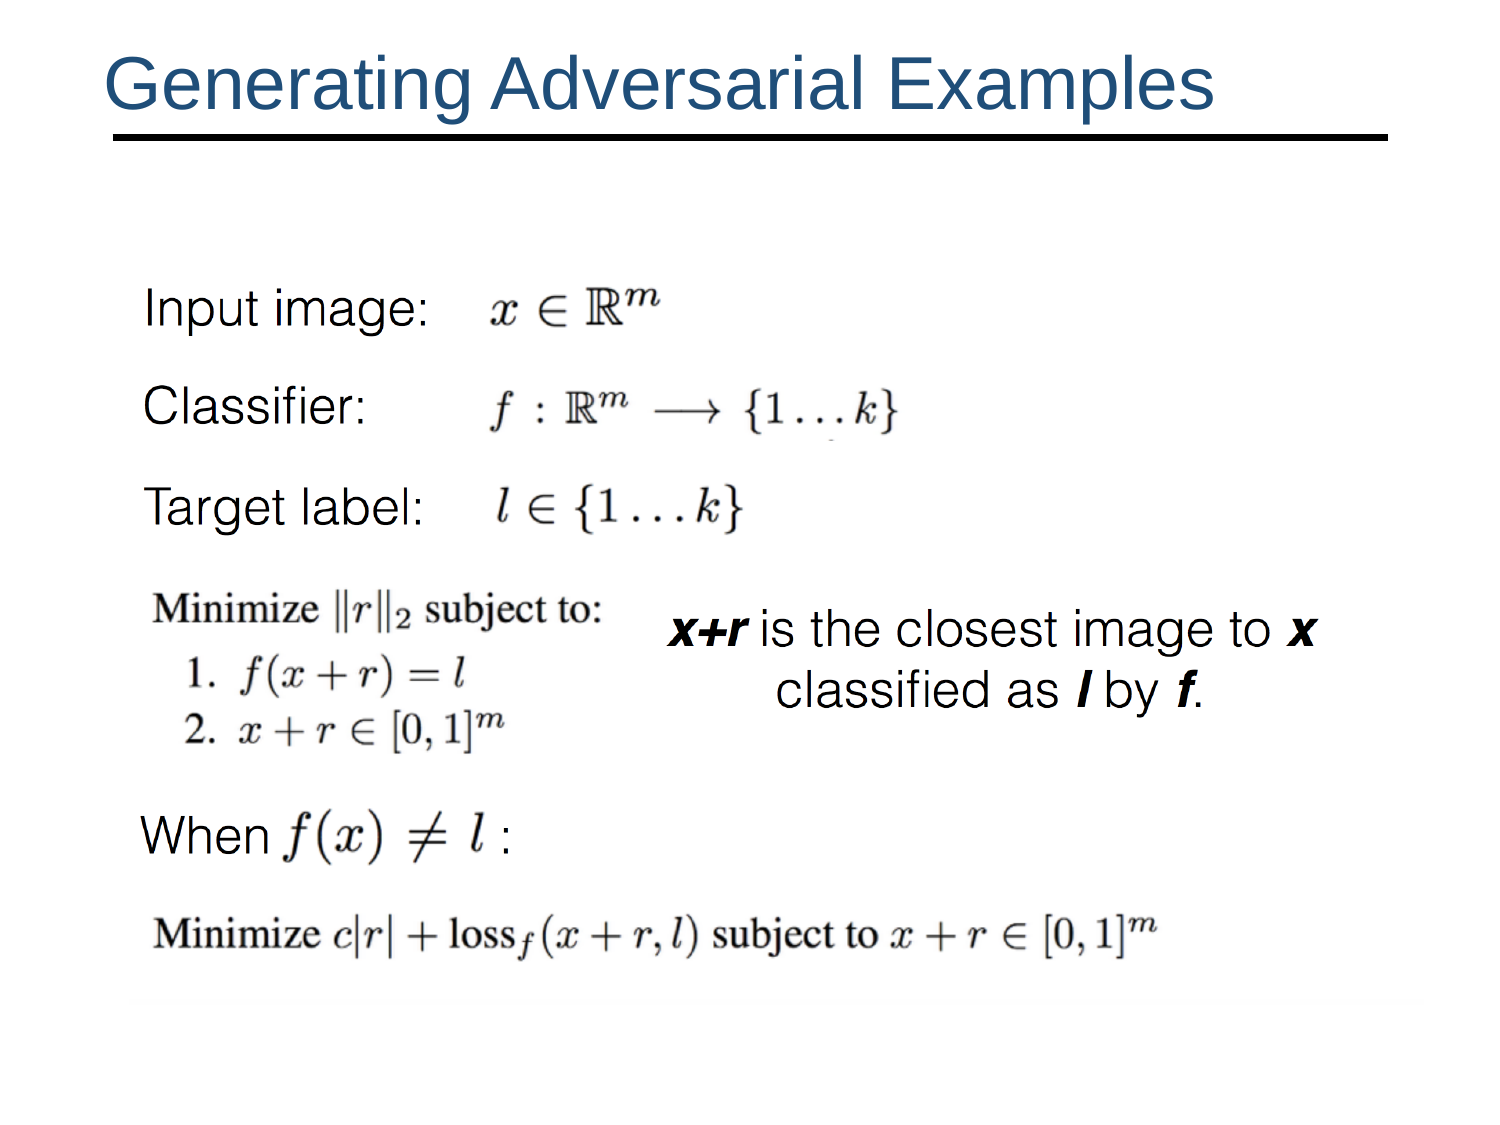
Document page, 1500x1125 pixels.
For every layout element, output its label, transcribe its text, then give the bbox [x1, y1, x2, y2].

picture [129, 279, 1424, 1005]
title Generating Adversarial Examples [103, 34, 1397, 252]
